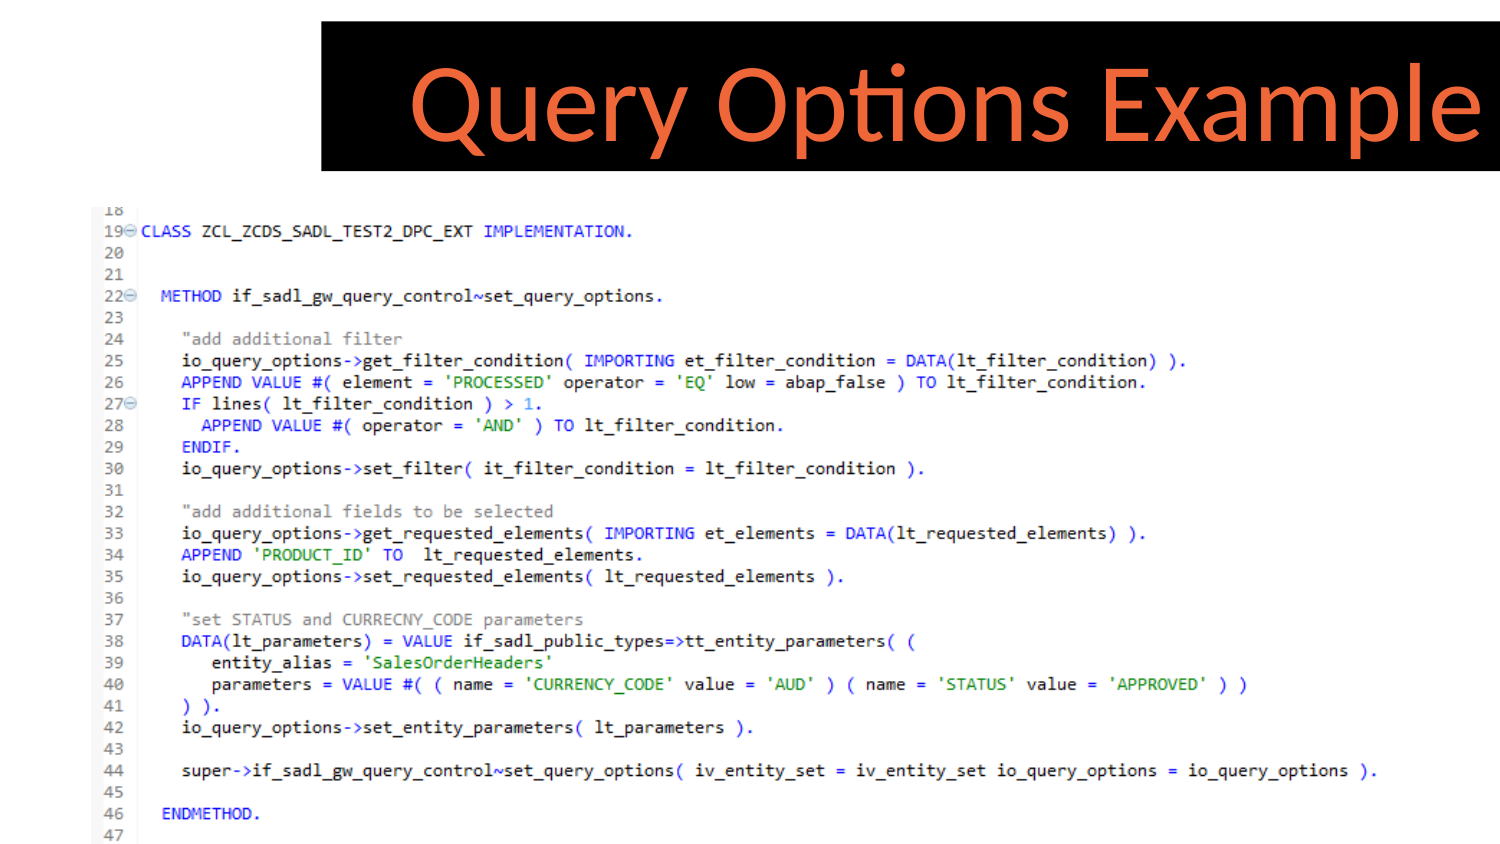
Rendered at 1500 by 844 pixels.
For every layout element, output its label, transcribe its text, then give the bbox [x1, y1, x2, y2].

picture [91, 207, 1415, 844]
text_box Query Options Example [321, 21, 1500, 172]
